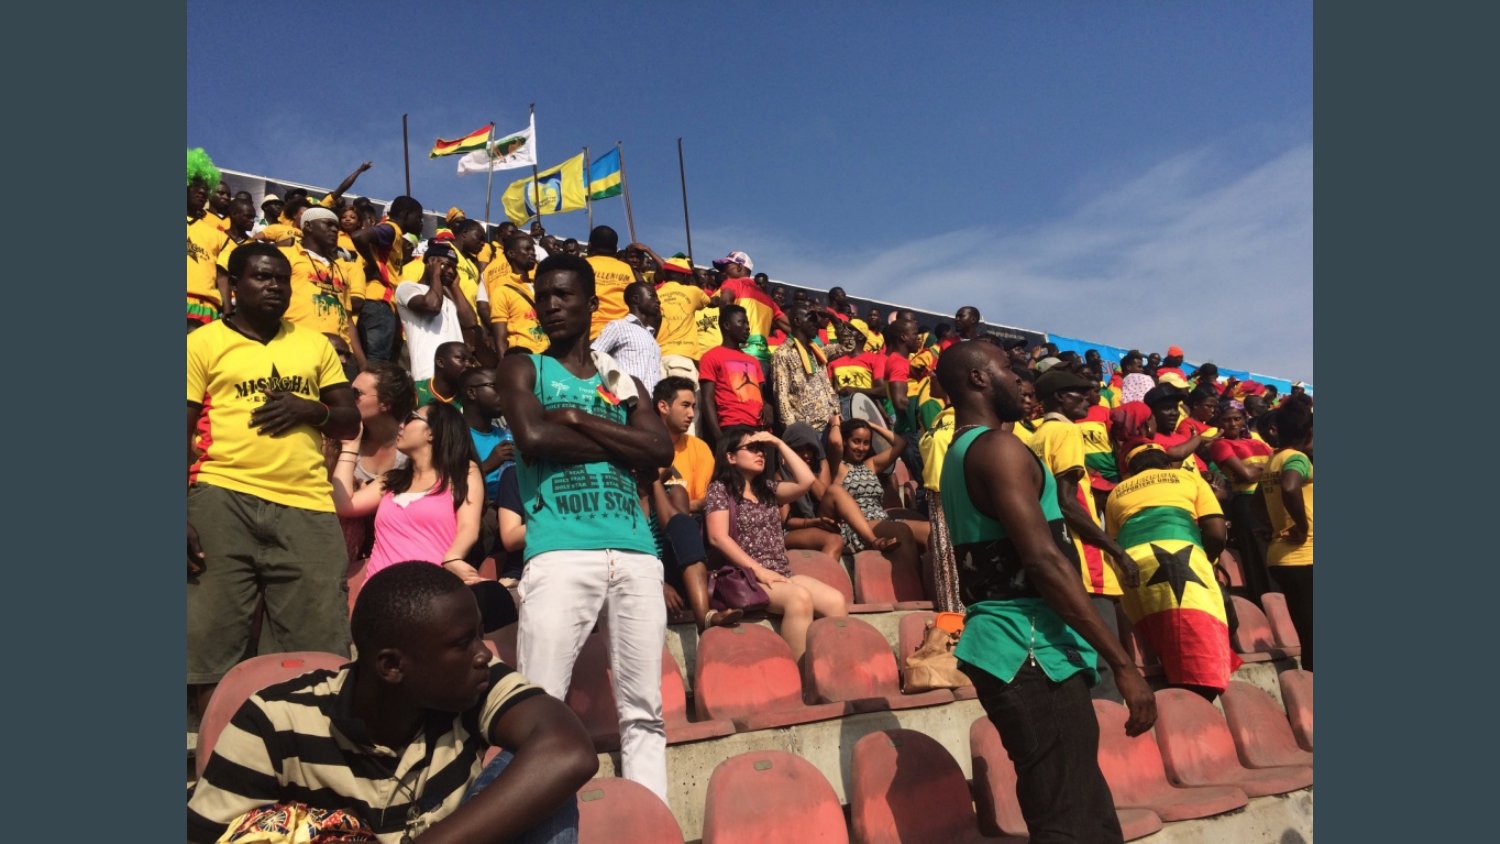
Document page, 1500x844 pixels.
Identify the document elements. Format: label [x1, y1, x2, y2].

picture [187, 0, 1313, 844]
